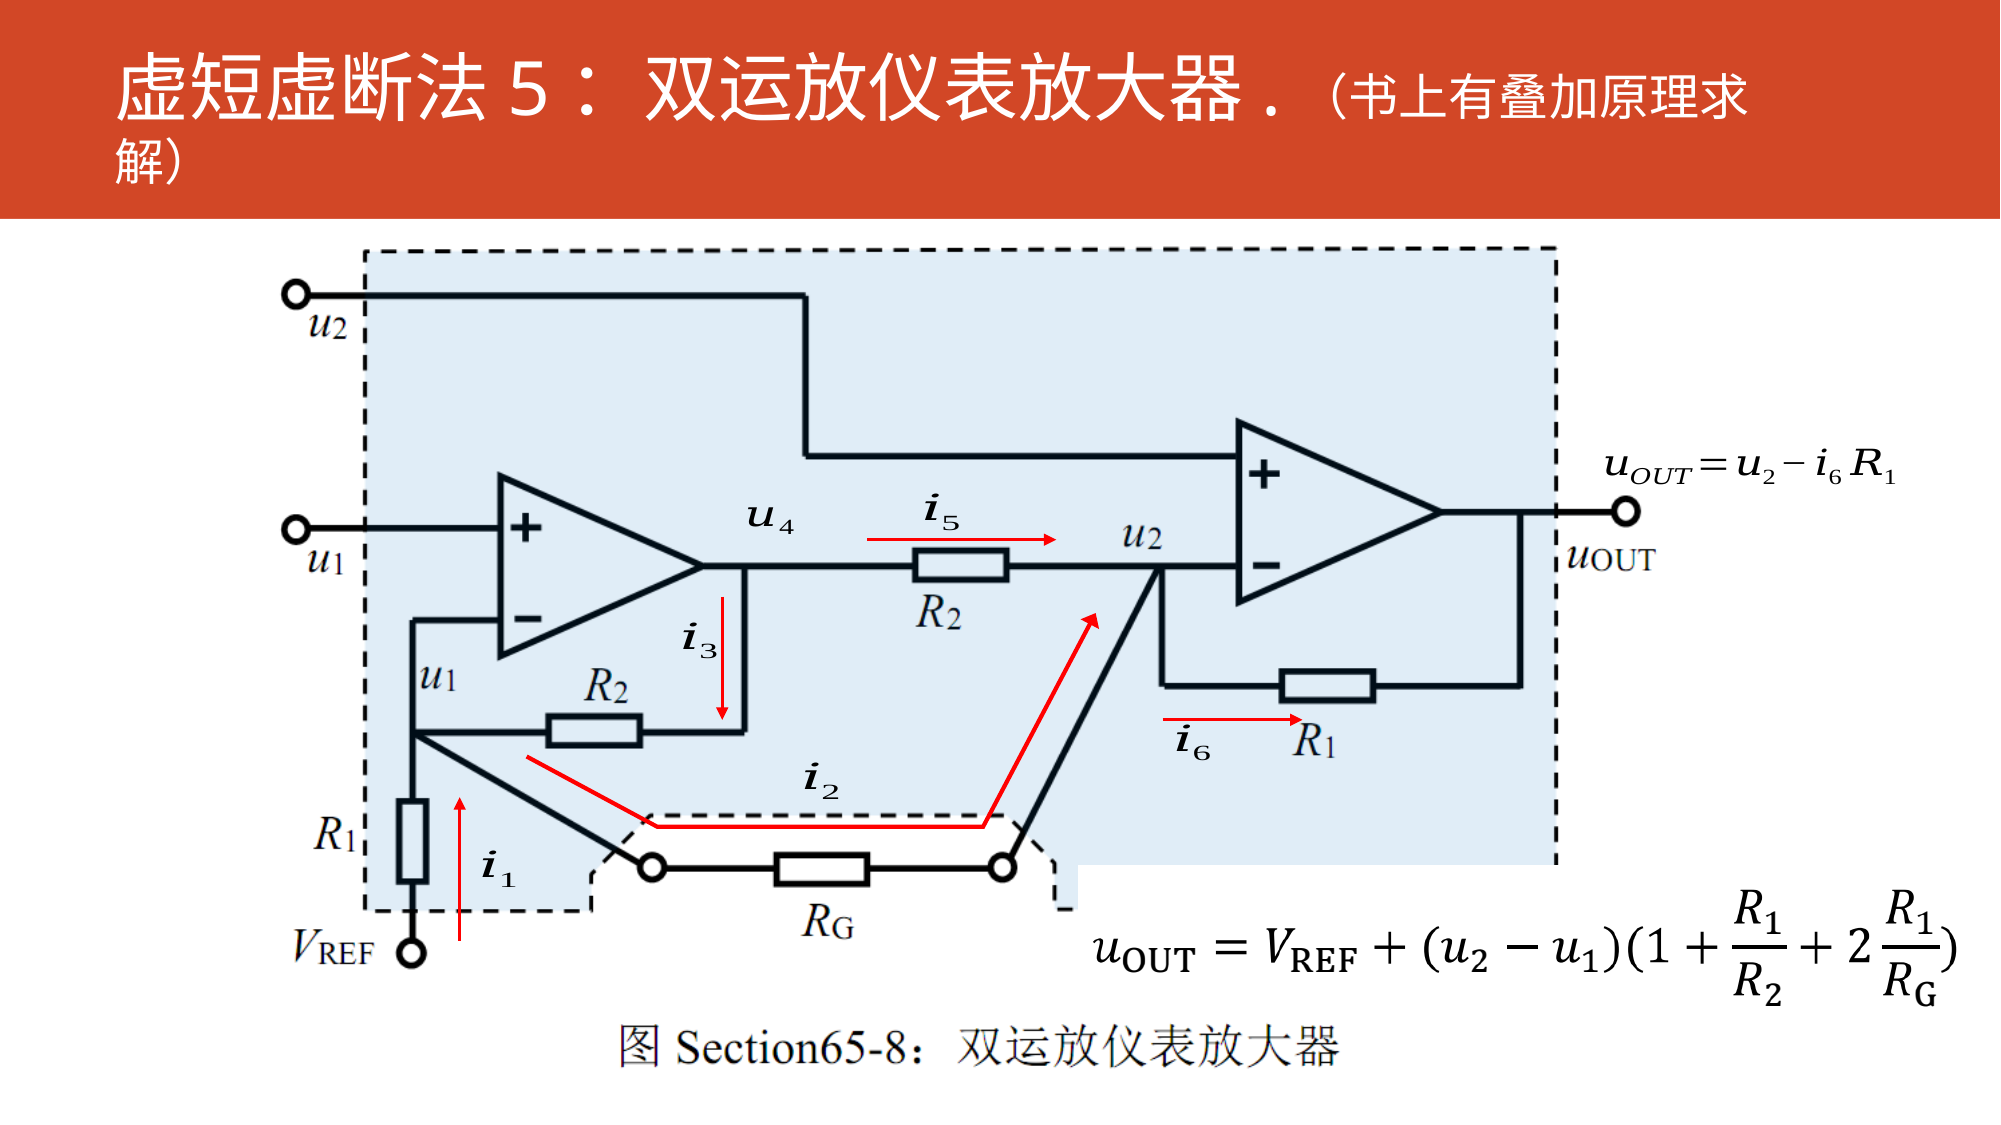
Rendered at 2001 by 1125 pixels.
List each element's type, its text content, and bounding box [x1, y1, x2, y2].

title 虚短虚断法5：双运放仪表放大器.（书上有叠加原理求解） [99, 0, 1863, 199]
picture [255, 228, 1972, 1078]
